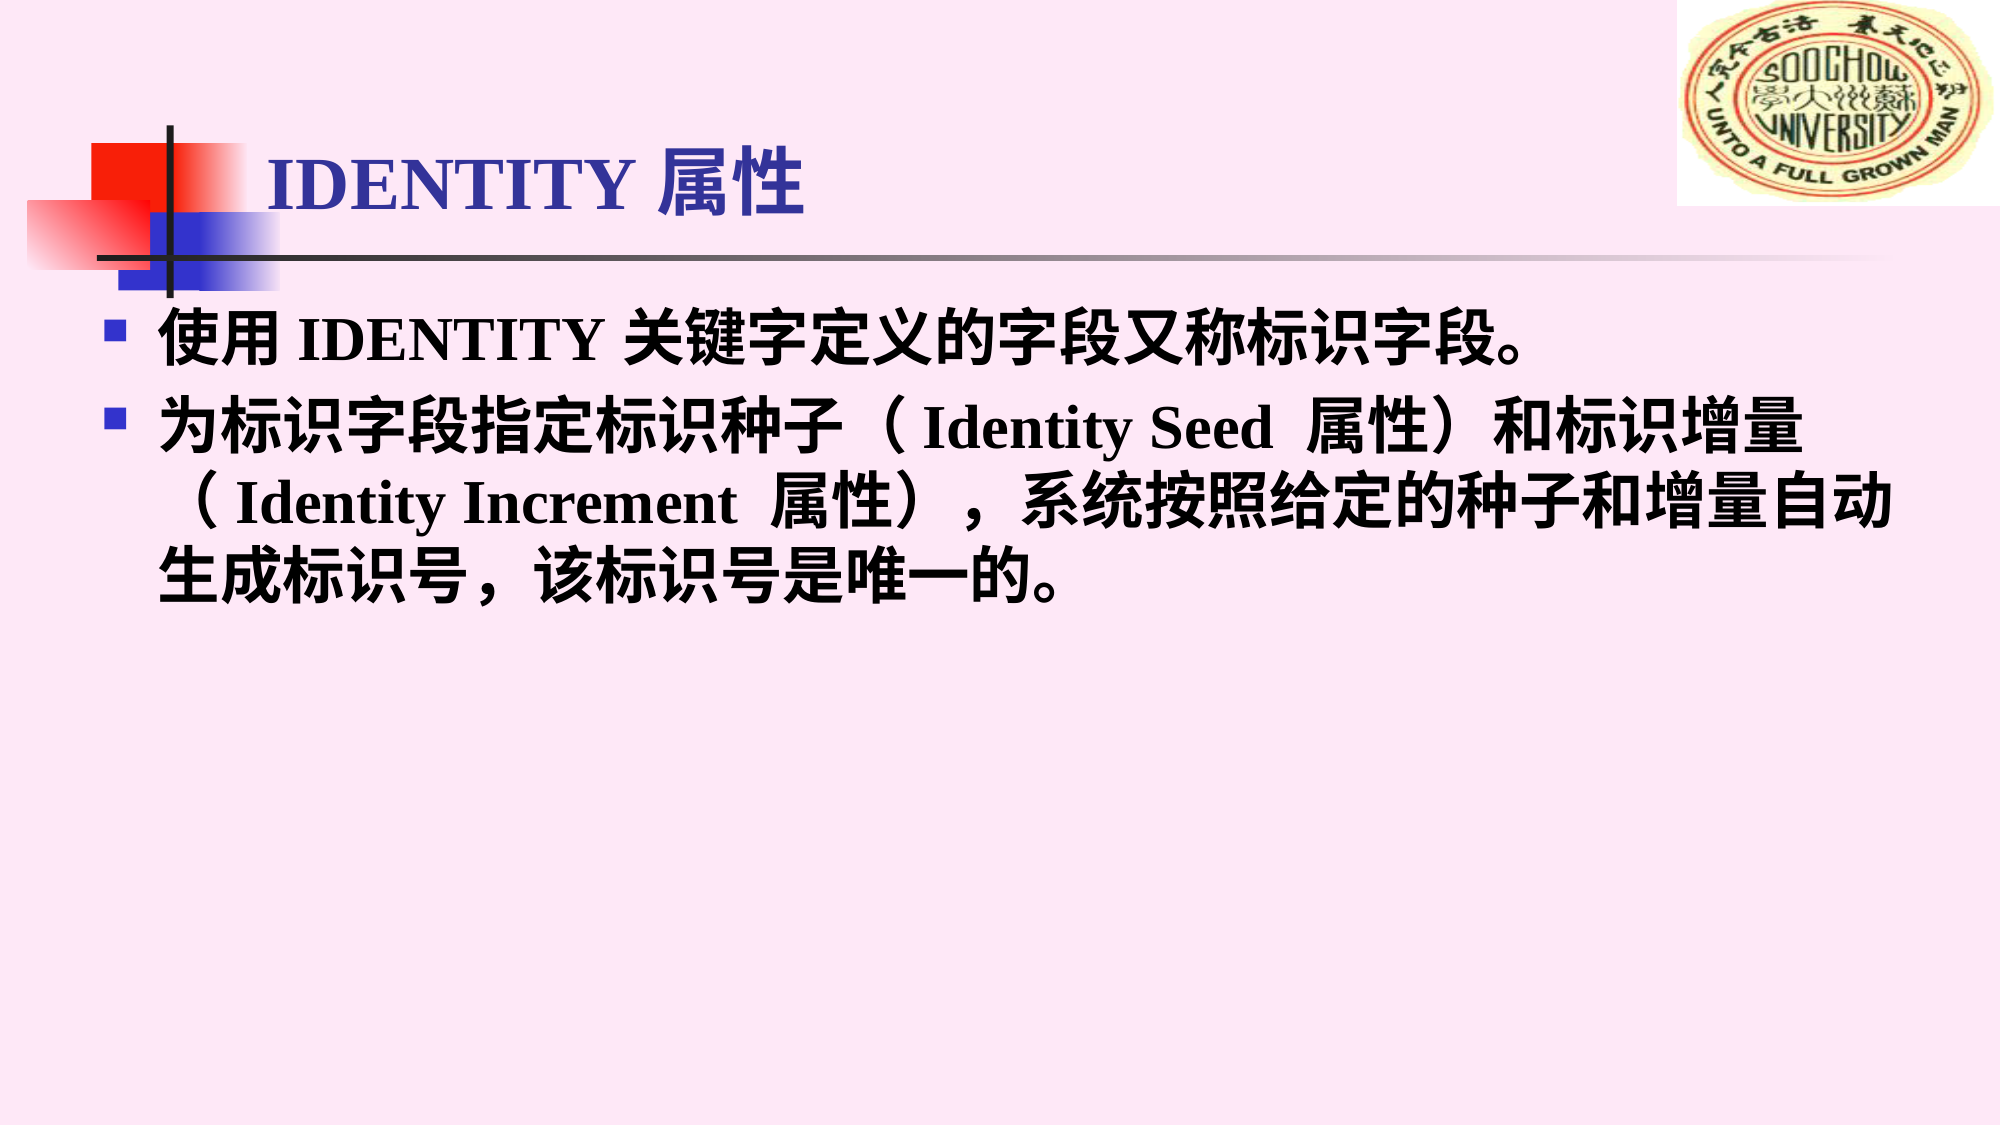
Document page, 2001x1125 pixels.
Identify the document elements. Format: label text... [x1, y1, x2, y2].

list 使用IDENTITY关键字定义的字段又称标识字段。 为标识字段指定标识种子（Identity Seed 属性）和标识增量（Identity Increment 属性），系统按照给定的种子和增量自动生成标识号，该标识号是唯一的。 [86, 290, 1961, 1013]
picture [1677, 0, 2000, 206]
title IDENTITY属性 [251, 101, 1957, 232]
